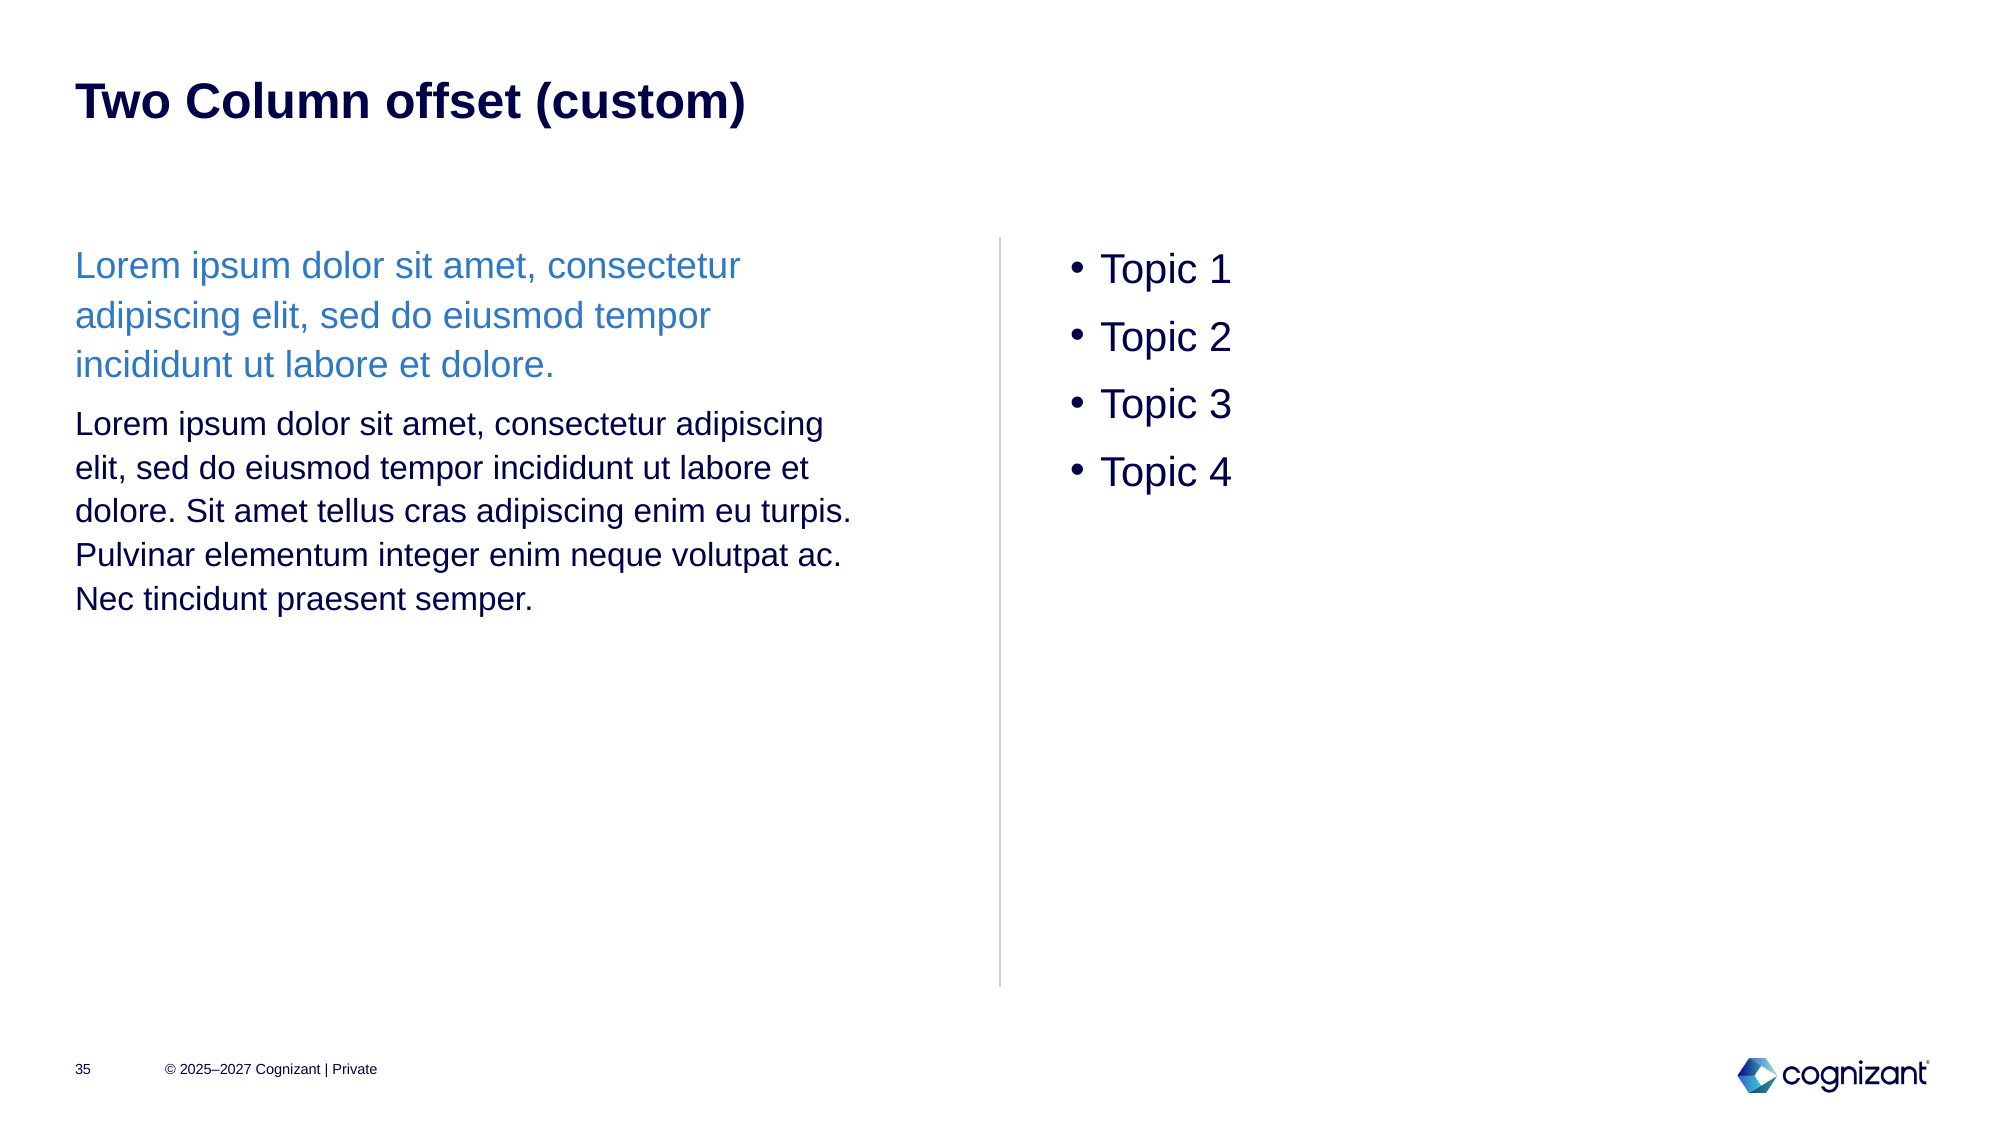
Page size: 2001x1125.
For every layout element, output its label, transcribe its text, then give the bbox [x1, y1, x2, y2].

footer © 2025–2027 Cognizant | Private [165, 1050, 390, 1088]
slide_number 35 [75, 1050, 135, 1088]
list Topic 1 Topic 2 Topic 3 Topic 4 [1070, 236, 1925, 987]
list Lorem ipsum dolor sit amet, consectetur adipiscing elit, sed do eiusmod tempor incididunt ut labore et dolore. Lorem ipsum dolor sit amet, consectetur adipiscing elit, sed do eiusmod tempor incididunt ut labore et dolore. Sit amet tellus cras adipiscing enim eu turpis. Pulvinar elementum integer enim neque volutpat ac. Nec tincidunt praesent semper. [75, 236, 930, 987]
title Two Column offset (custom) [75, 75, 1925, 130]
picture [1737, 1058, 1930, 1093]
